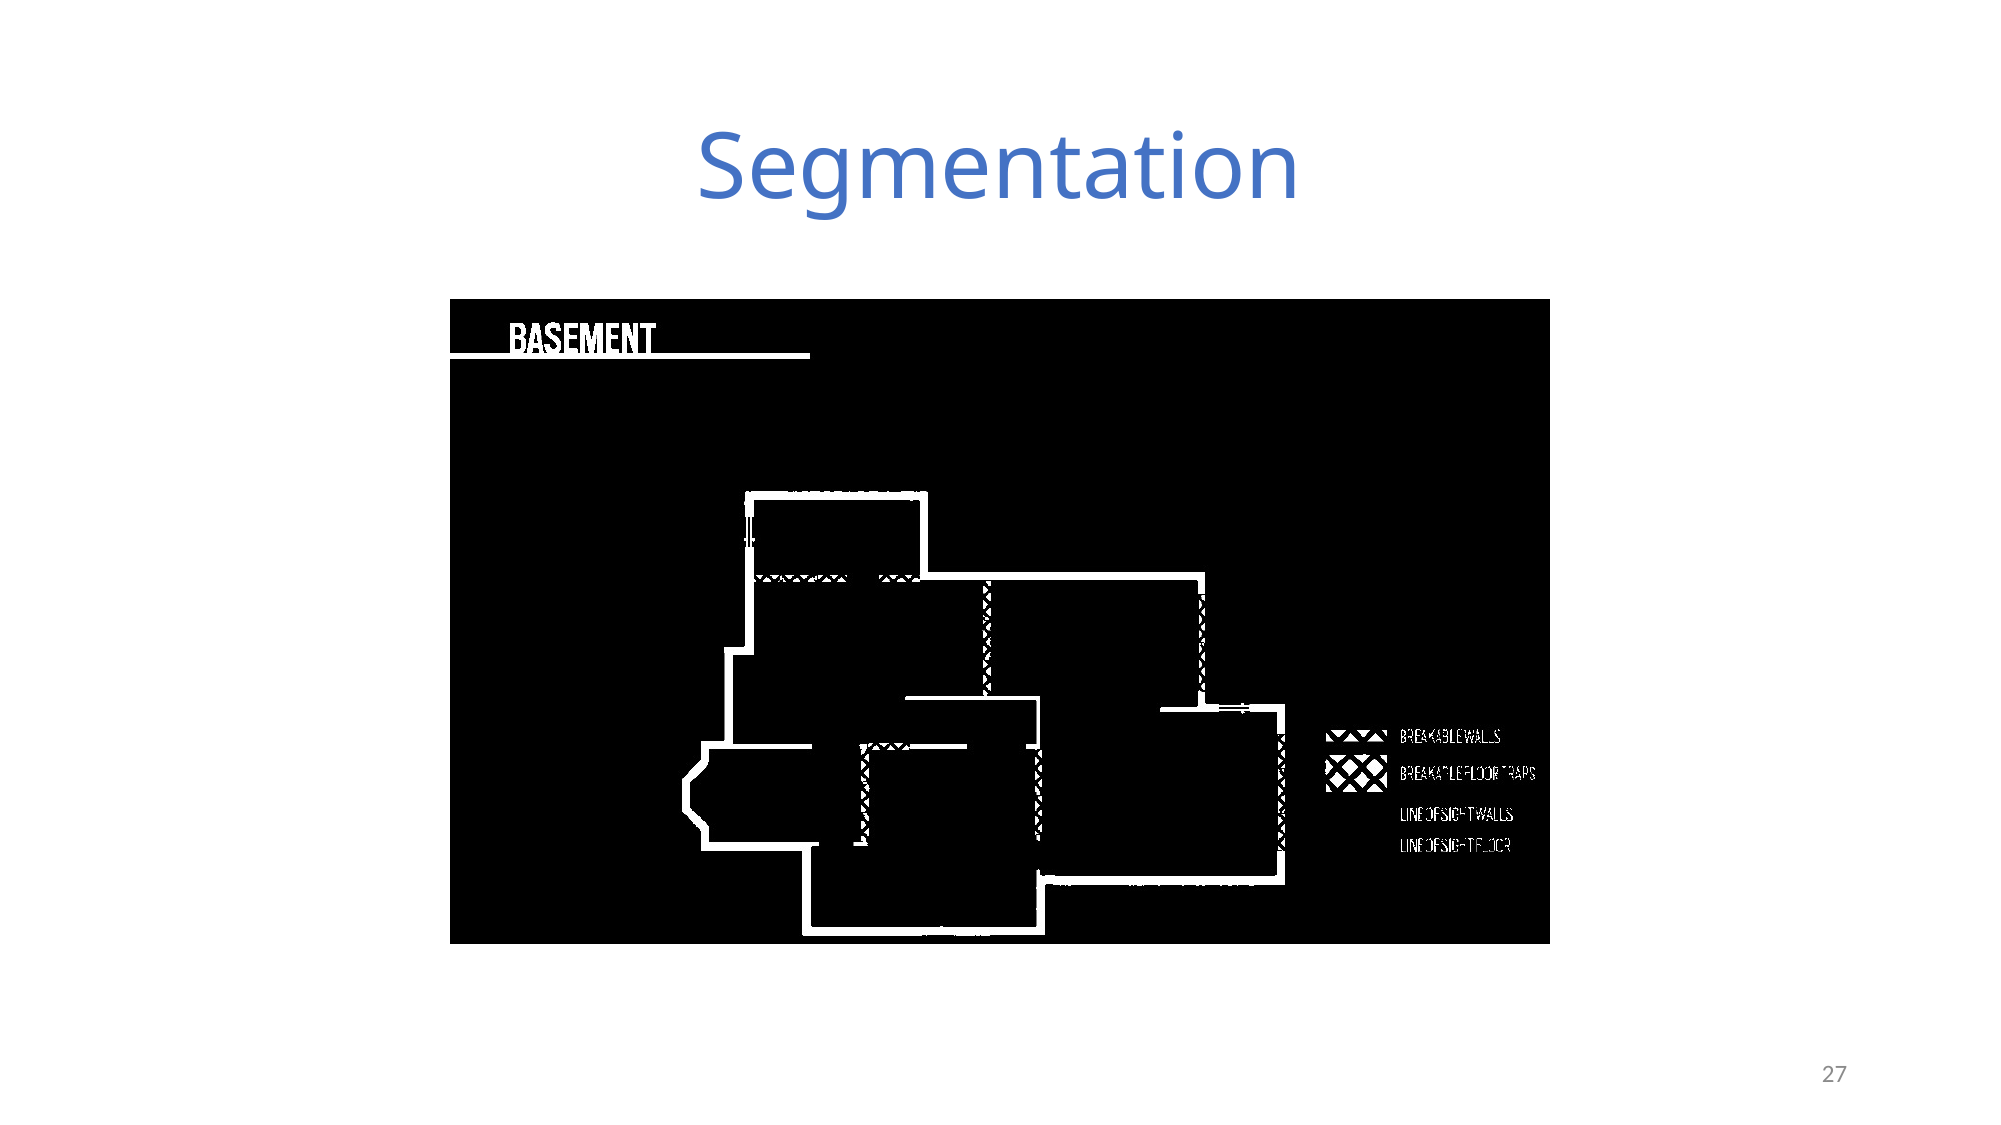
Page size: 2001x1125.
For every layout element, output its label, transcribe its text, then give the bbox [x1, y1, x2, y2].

picture [450, 299, 1550, 944]
title Segmentation [137, 59, 1863, 278]
slide_number 27 [1412, 1042, 1863, 1103]
list [137, 299, 1863, 1014]
